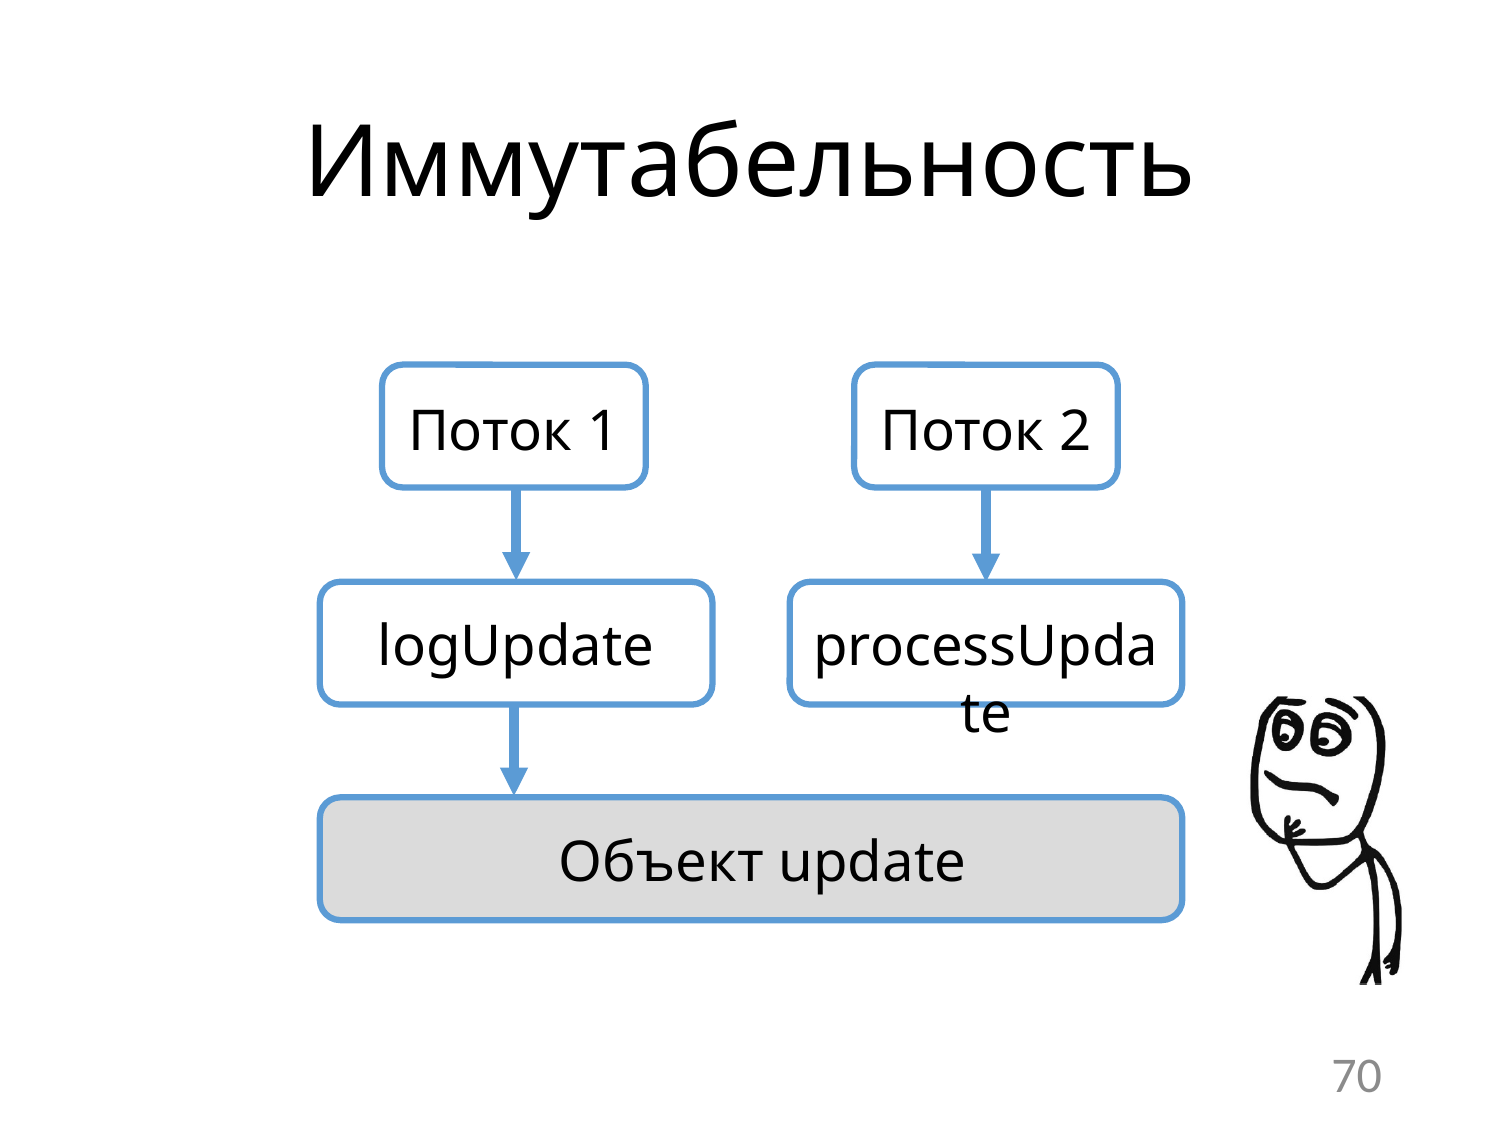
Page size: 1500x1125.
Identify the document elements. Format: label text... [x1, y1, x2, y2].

picture [1182, 696, 1471, 985]
slide_number 70 [1059, 1042, 1397, 1103]
text_box [319, 581, 713, 705]
text_box Поток 1 [382, 386, 646, 469]
text_box [854, 364, 1118, 386]
text_box [854, 469, 1118, 488]
text_box processUpdate [789, 601, 1183, 752]
text_box Иммутабельность [288, 88, 1212, 224]
text_box [382, 469, 646, 488]
text_box [319, 797, 1182, 921]
text_box Поток 2 [854, 386, 1118, 469]
text_box [382, 364, 646, 386]
text_box [789, 581, 1183, 601]
text_box Объект update [382, 817, 1143, 901]
